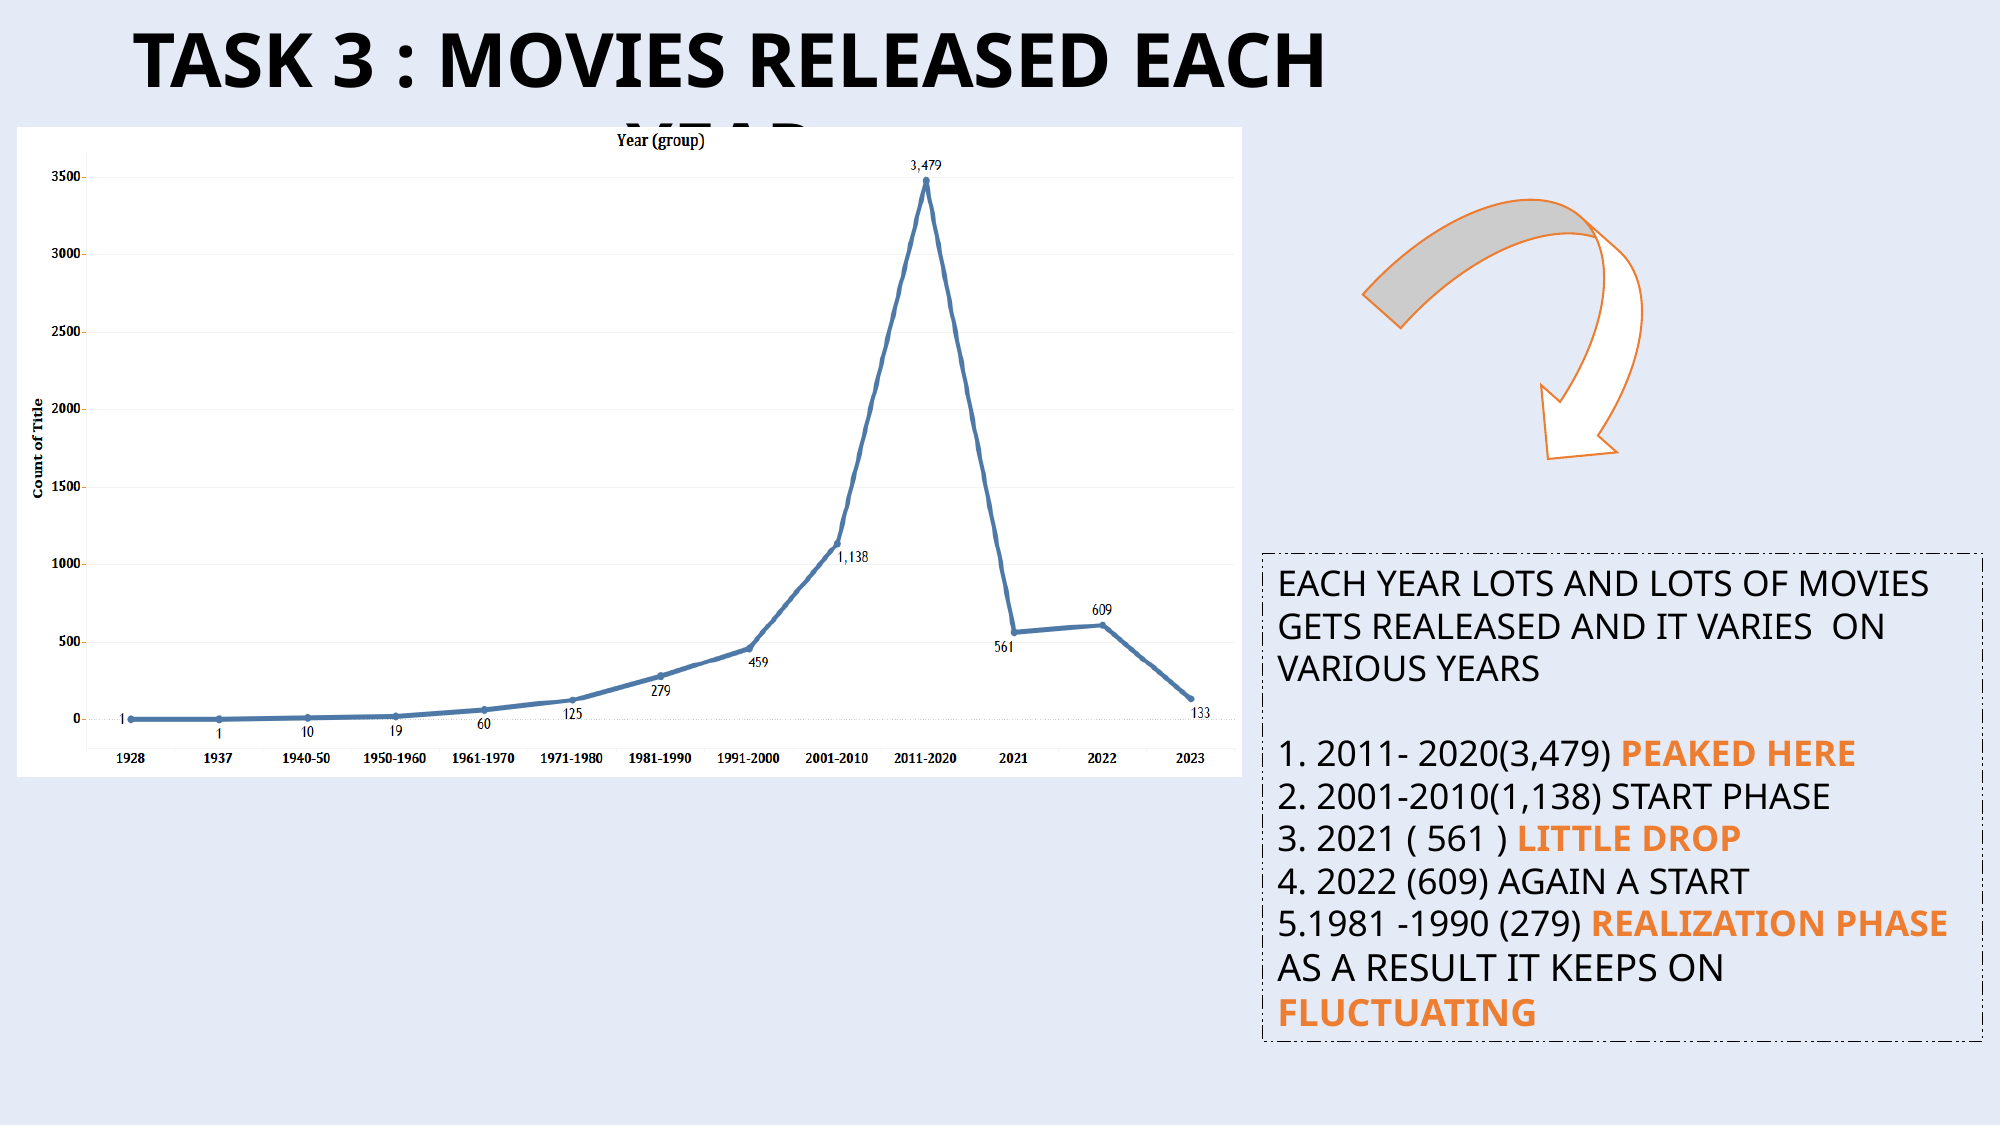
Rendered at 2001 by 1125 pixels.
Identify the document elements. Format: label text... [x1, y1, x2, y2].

text_box TASK 3 : MOVIES RELEASED EACH YEAR [20, 5, 1443, 200]
text_box EACH YEAR LOTS AND LOTS OF MOVIES GETS REALEASED AND IT VARIES ON VARIOUS YEARS 1. 2011- 2020(3,479) PEAKED HERE 2. 2001-2010(1,138) START PHASE 3. 2021 ( 561 ) LITTLE DROP 4. 2022 (609) AGAIN A START 5.1981 -1990 (279) REALIZATION PHASE AS A RESULT IT KEEPS ON FLUCTUATING [1262, 553, 1983, 1042]
text_box [1361, 198, 1644, 461]
picture [16, 127, 1242, 777]
